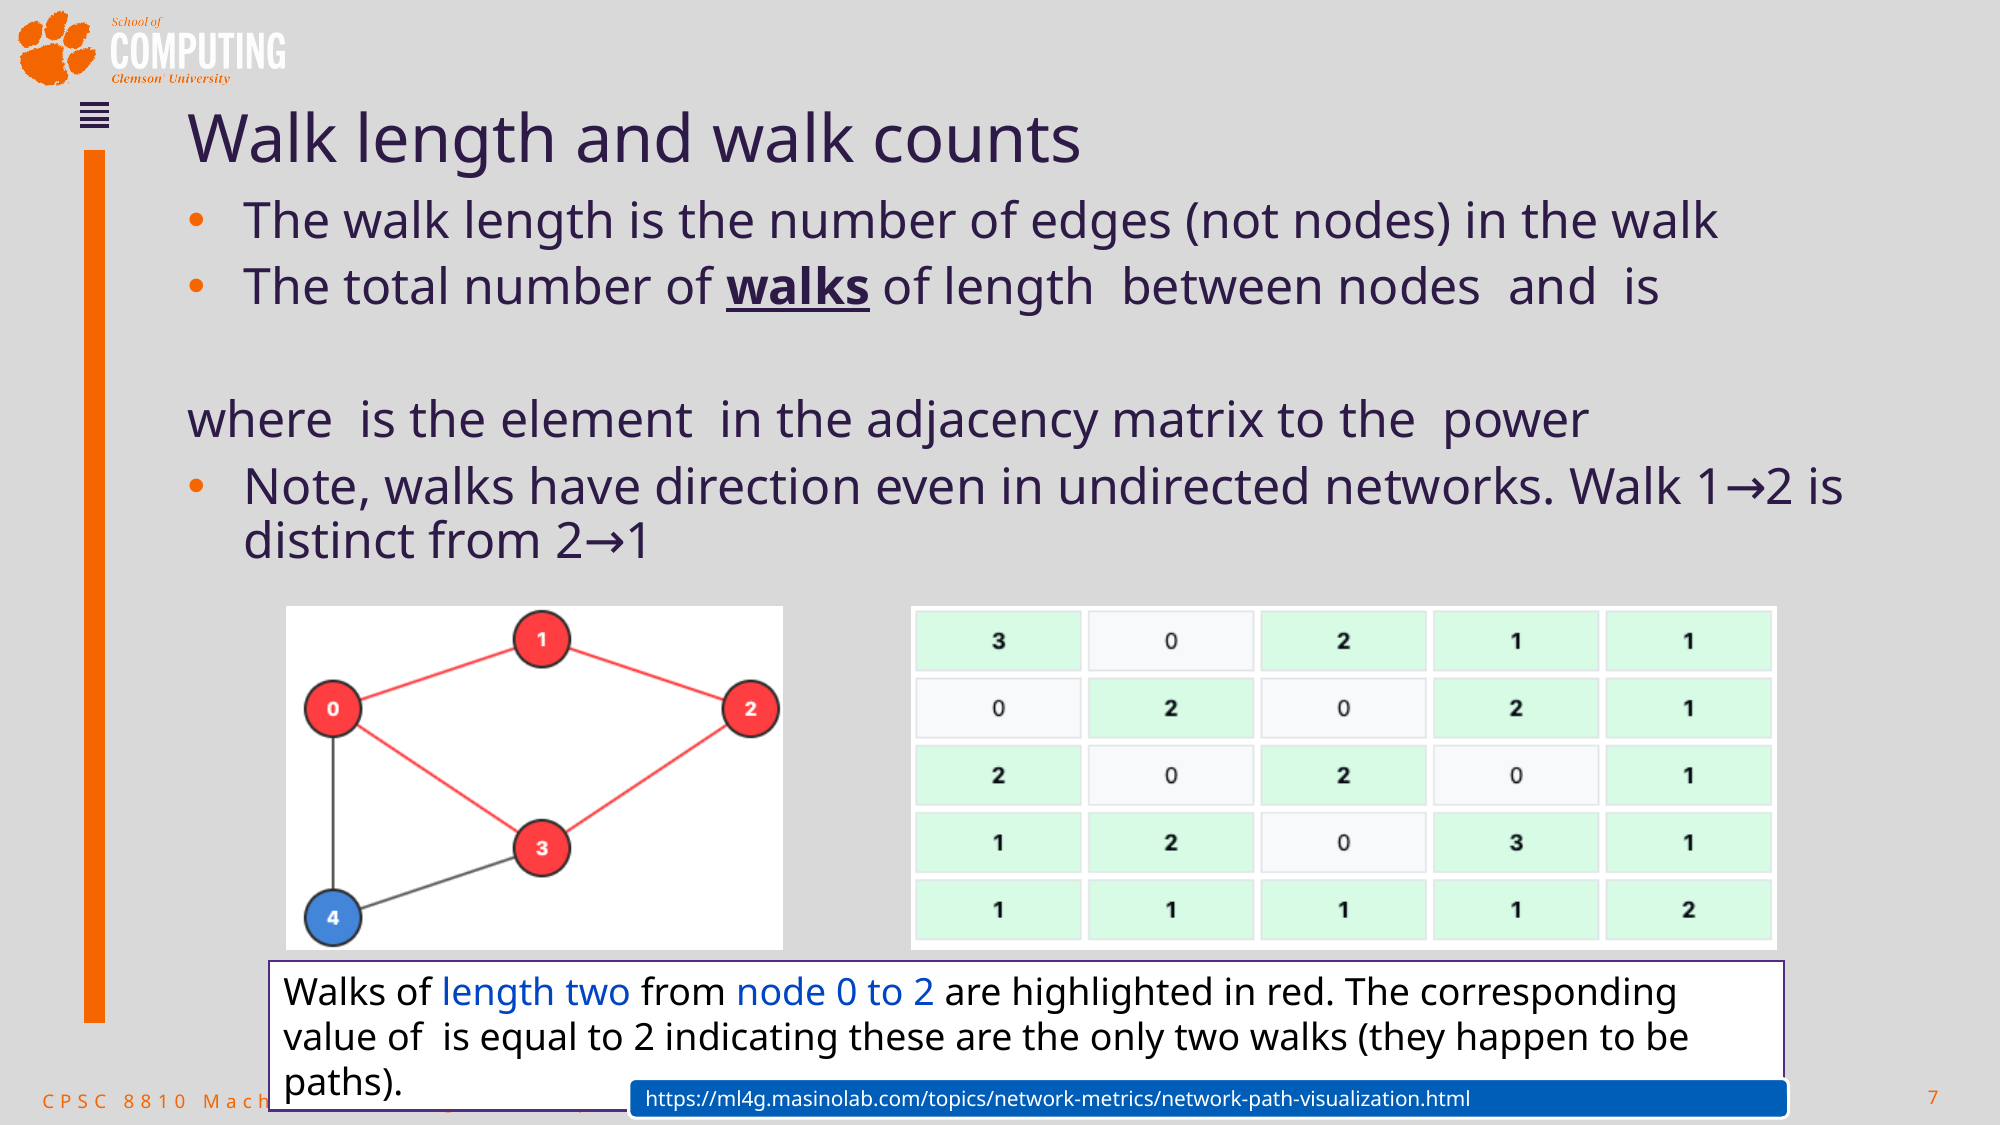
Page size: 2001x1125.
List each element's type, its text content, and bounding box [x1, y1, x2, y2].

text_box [268, 606, 1785, 1070]
text_box https://ml4g.masinolab.com/topics/network-metrics/network-path-visualization.html [627, 1076, 1791, 1120]
picture [18, 10, 285, 86]
title Walk length and walk counts [187, 104, 1913, 178]
